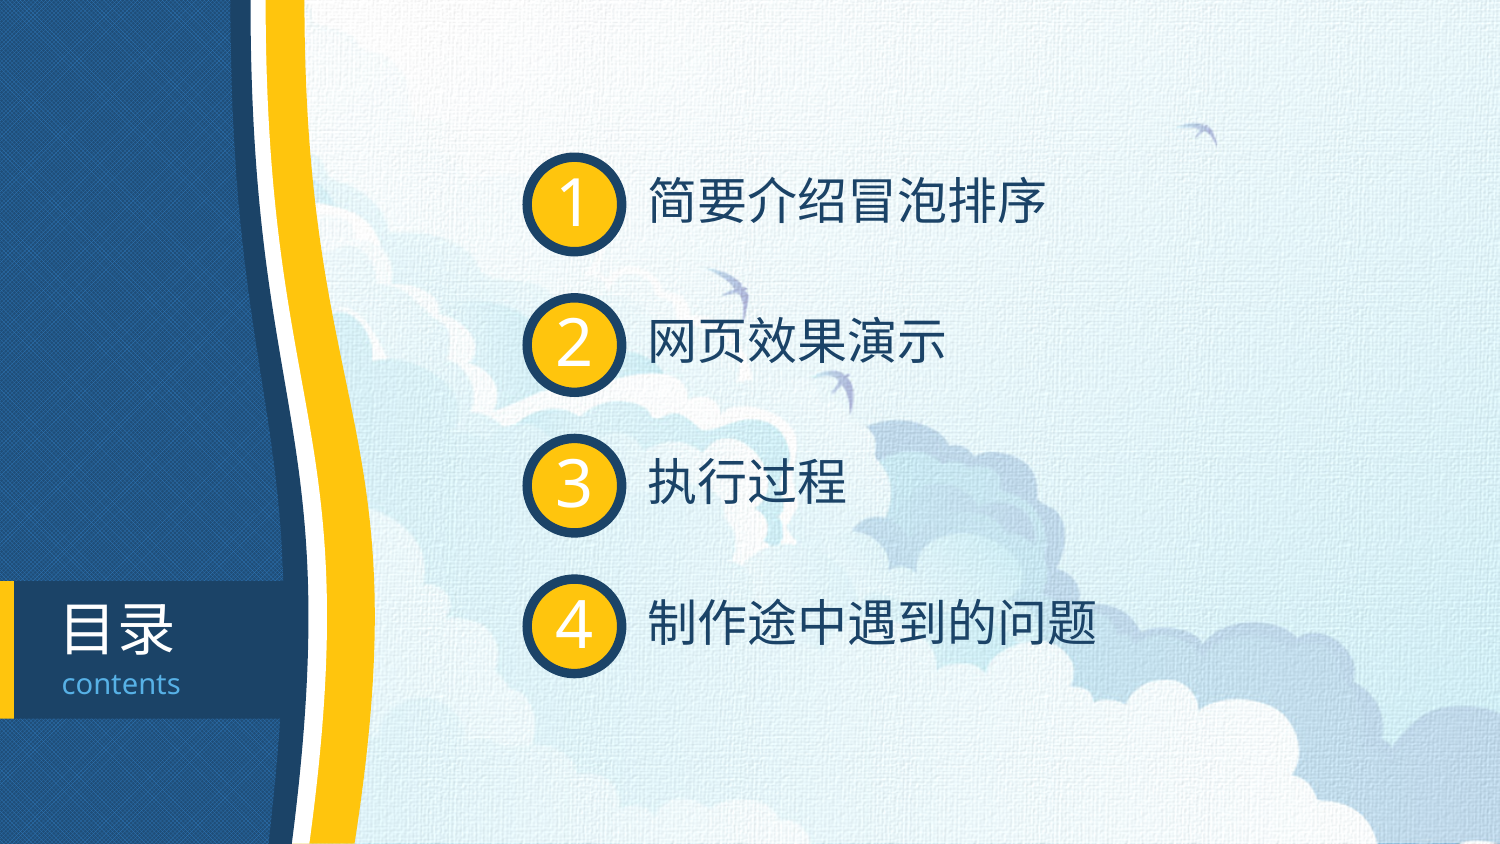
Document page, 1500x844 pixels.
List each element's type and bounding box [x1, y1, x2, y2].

text_box [527, 574, 1113, 674]
text_box [527, 433, 863, 533]
text_box [527, 152, 1063, 252]
text_box [527, 292, 963, 393]
text_box [0, 0, 380, 844]
text_box [0, 581, 288, 719]
